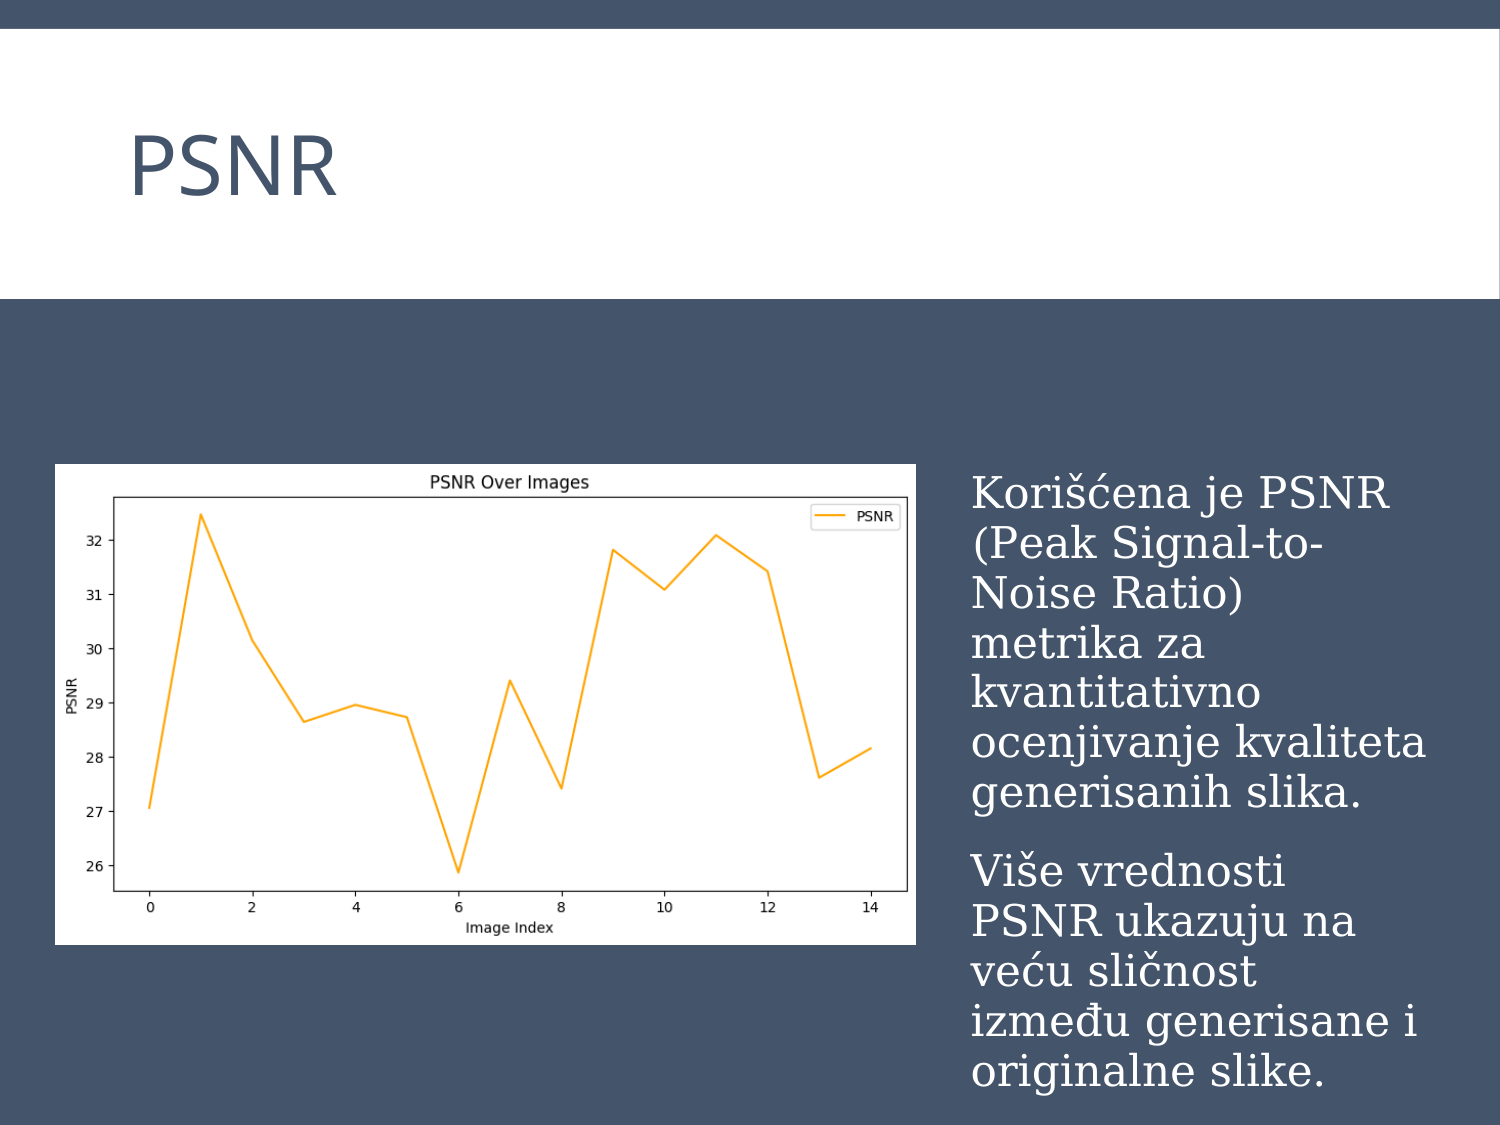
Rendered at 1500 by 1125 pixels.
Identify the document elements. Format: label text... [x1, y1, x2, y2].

title PSNR [112, 46, 1388, 295]
list Korišćena je PSNR (Peak Signal-to-Noise Ratio) metrika za kvantitativno ocenjivanje kvaliteta generisanih slika. Više vrednosti PSNR ukazuju na veću sličnost između generisane i originalne slike. [955, 461, 1445, 1024]
picture [55, 463, 916, 945]
